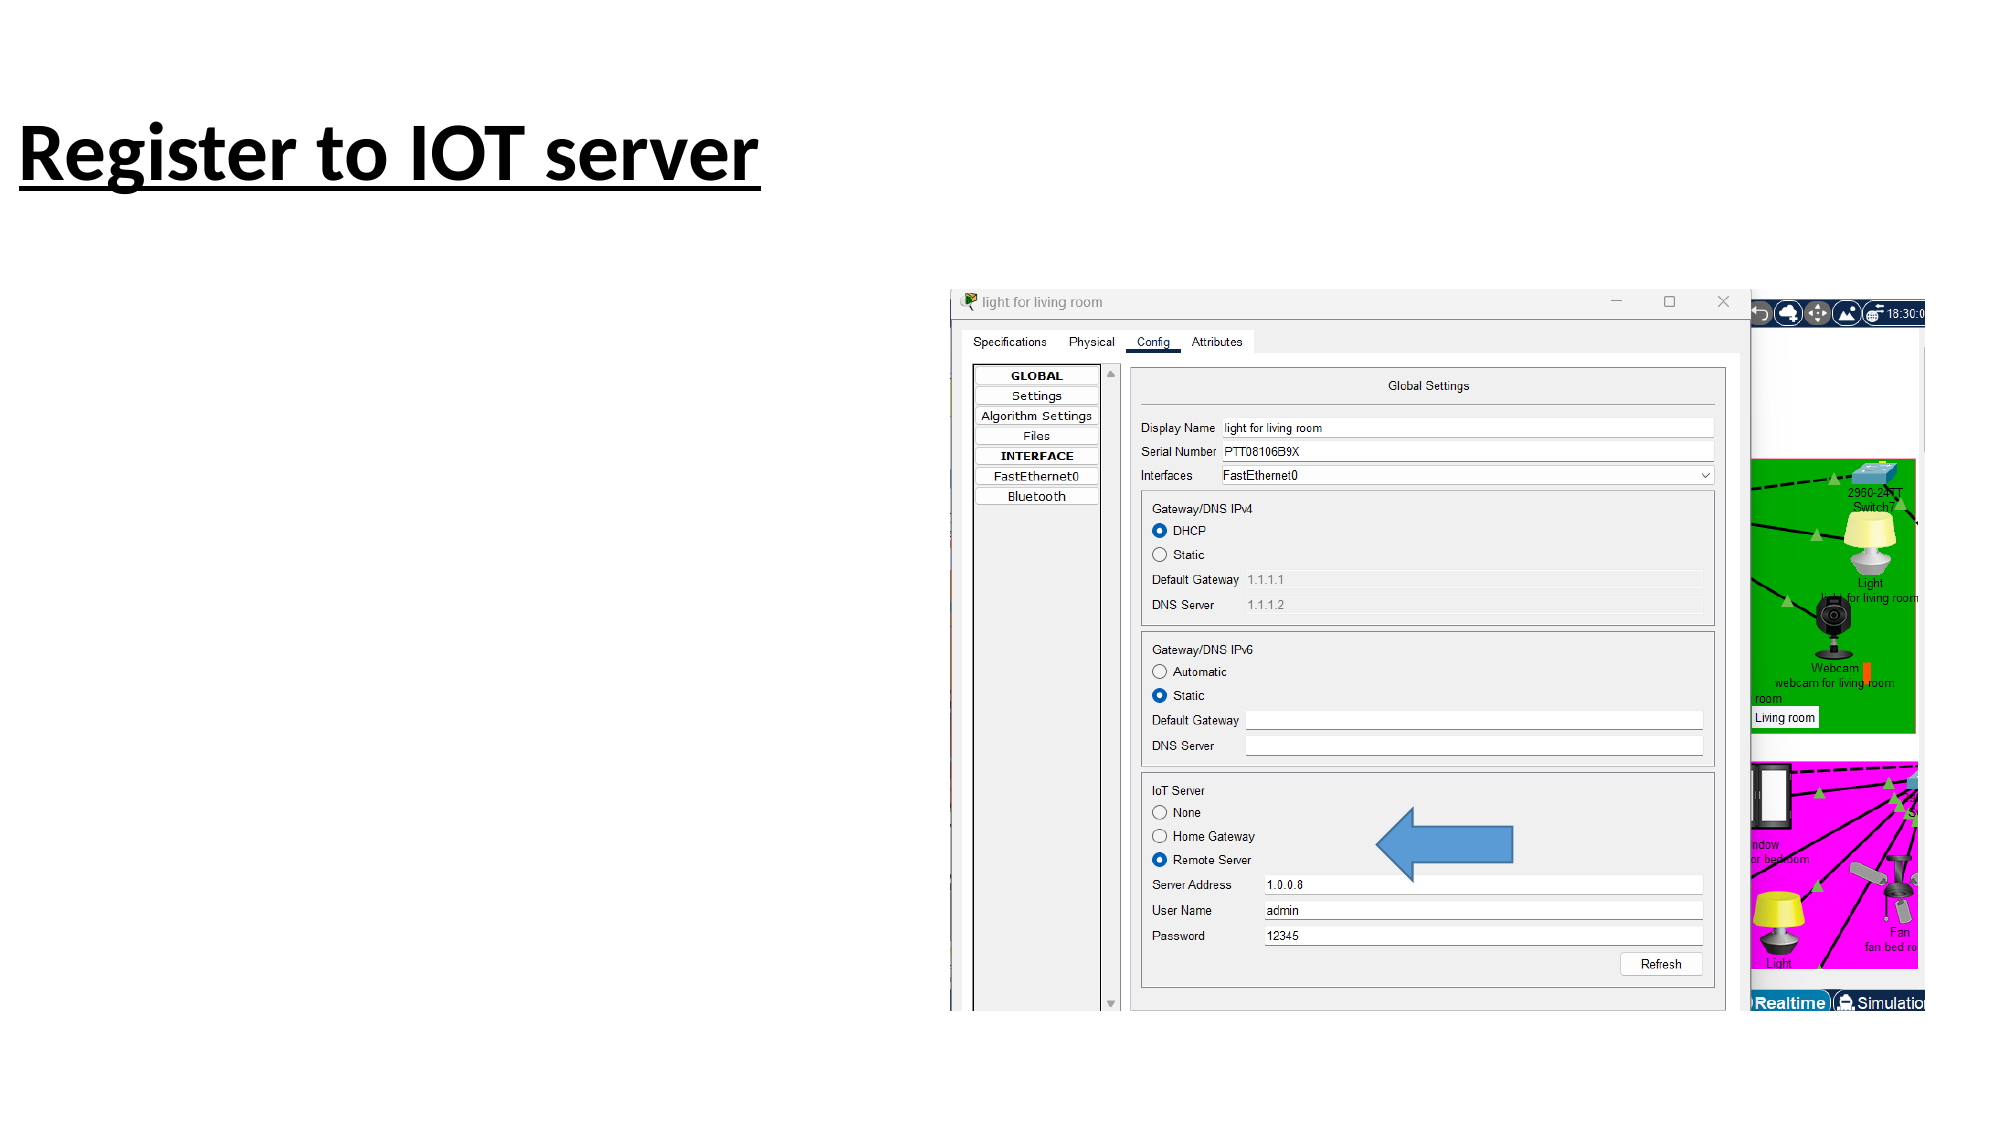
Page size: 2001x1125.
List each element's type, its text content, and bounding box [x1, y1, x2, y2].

picture [1756, 998, 1765, 1008]
text_box Register to IOT server [4, 90, 776, 205]
picture [949, 288, 1925, 1011]
